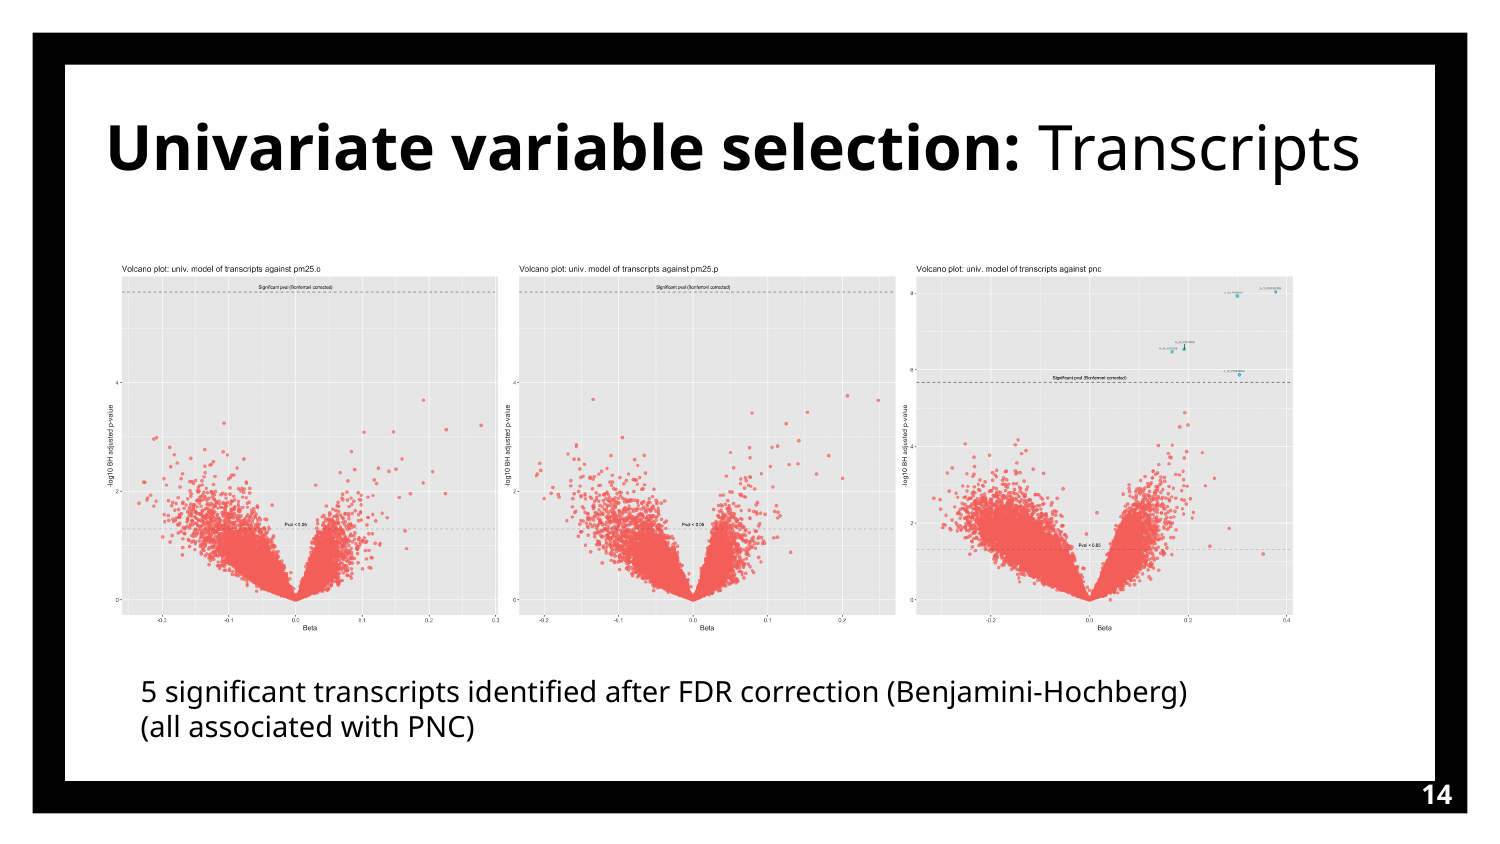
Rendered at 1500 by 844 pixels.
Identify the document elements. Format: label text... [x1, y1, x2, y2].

text_box 5 significant transcripts identified after FDR correction (Benjamini-Hochberg) (all associated with PNC) [125, 658, 1296, 752]
title Univariate variable selection: Transcripts [90, 92, 1387, 254]
slide_number ‹#› [1377, 761, 1468, 827]
picture [104, 261, 1297, 635]
